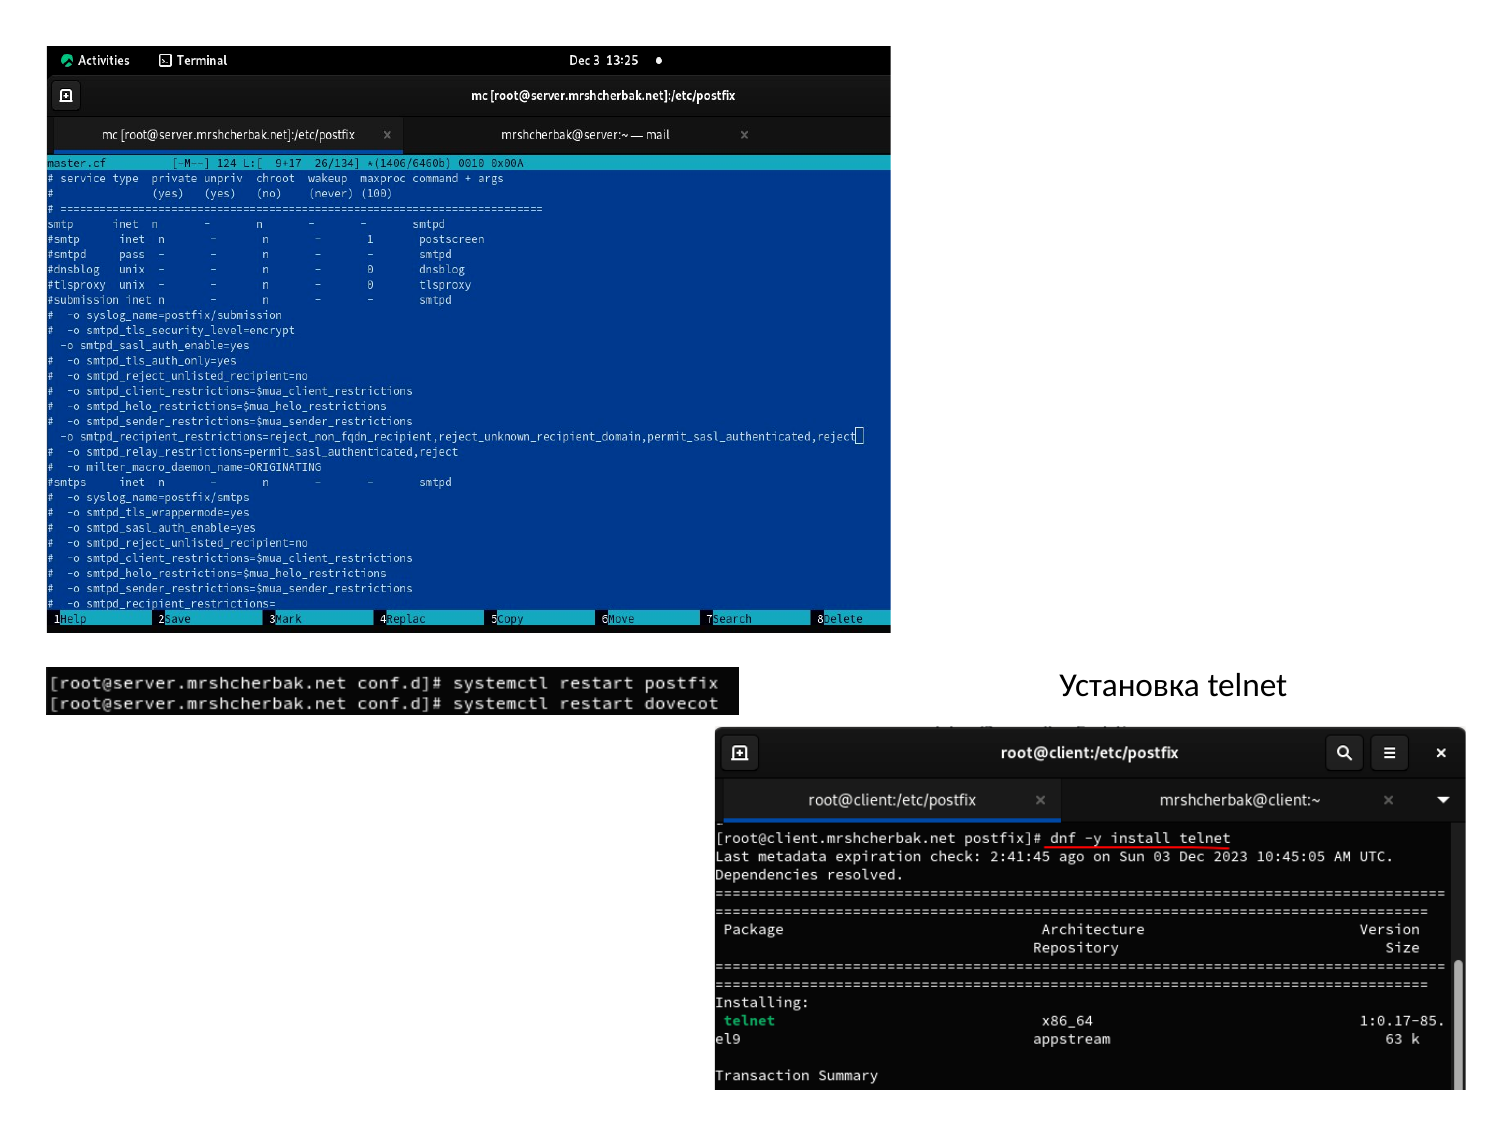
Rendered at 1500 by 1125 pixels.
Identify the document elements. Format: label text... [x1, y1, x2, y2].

picture [46, 46, 891, 633]
picture [46, 667, 739, 716]
picture [714, 726, 1466, 1091]
text_box Установка telnet [1044, 656, 1303, 711]
